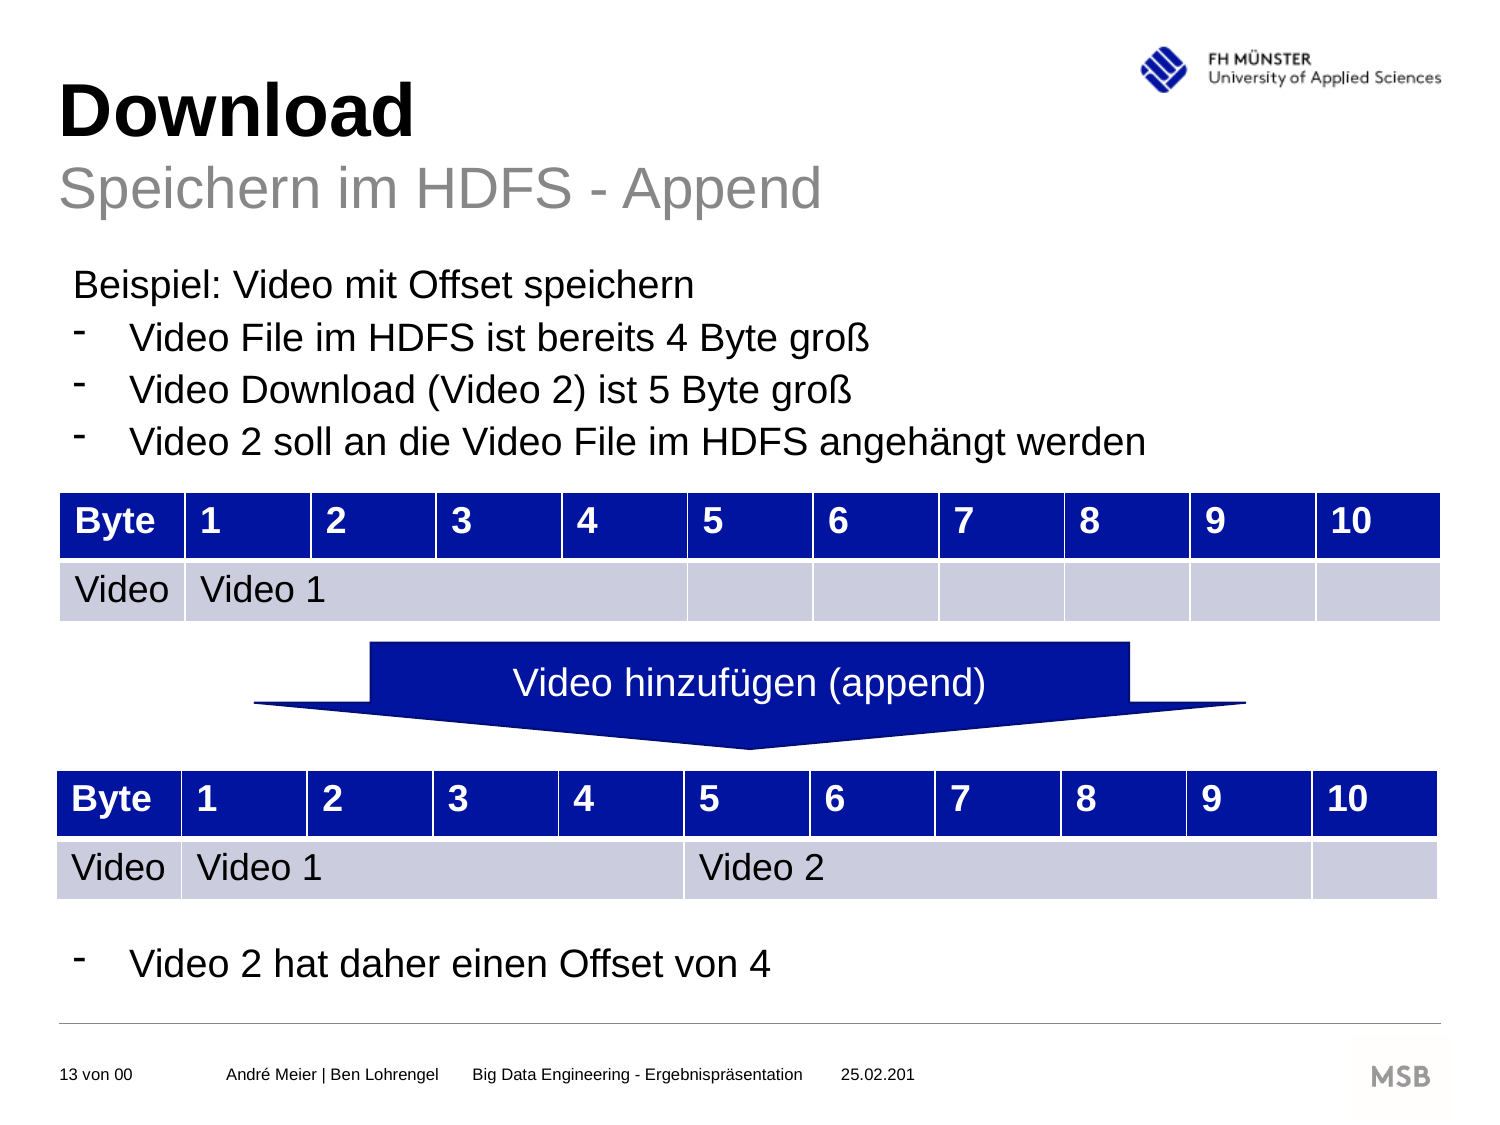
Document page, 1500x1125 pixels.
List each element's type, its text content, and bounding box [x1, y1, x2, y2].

table_header 7 [936, 771, 1060, 836]
table_header 4 [559, 771, 683, 836]
table_header 1 [182, 771, 306, 836]
table_cell [1313, 842, 1437, 899]
table_header 8 [1062, 771, 1186, 836]
table_cell Video [57, 842, 181, 899]
text_box Beispiel: Video mit Offset speichern Video File im HDFS ist bereits 4 Byte groß Video Download (Video 2) ist 5 Byte groß Video 2 soll an die Video File im HDFS angehängt werden Video 2 hat daher einen Offset von 4 [58, 247, 1439, 769]
text_box Video hinzufügen (append) [253, 641, 1247, 751]
table_header 6 [811, 771, 934, 836]
table_header Byte [57, 771, 181, 836]
table_header 5 [685, 771, 809, 836]
table_header 10 [1313, 771, 1437, 836]
table_header 9 [1187, 771, 1311, 836]
title Download [58, 61, 1105, 143]
picture [1351, 1035, 1450, 1121]
table_cell Video 1 [182, 842, 683, 899]
footer André Meier | Ben Lohrengel Big Data Engineering - Ergebnispräsentation 25.02.201 [226, 1045, 1341, 1085]
list Speichern im HDFS - Append [58, 143, 1105, 226]
text_box Beispiel: Video mit Offset speichern Video File im HDFS ist bereits 4 Byte groß Video Download (Video 2) ist 5 Byte groß Video 2 soll an die Video File im HDFS angehängt werden Video 2 hat daher einen Offset von 4 [58, 900, 1439, 1045]
table_cell Video 2 [685, 842, 1311, 899]
table_header 2 [308, 771, 432, 836]
table_header 3 [434, 771, 558, 836]
